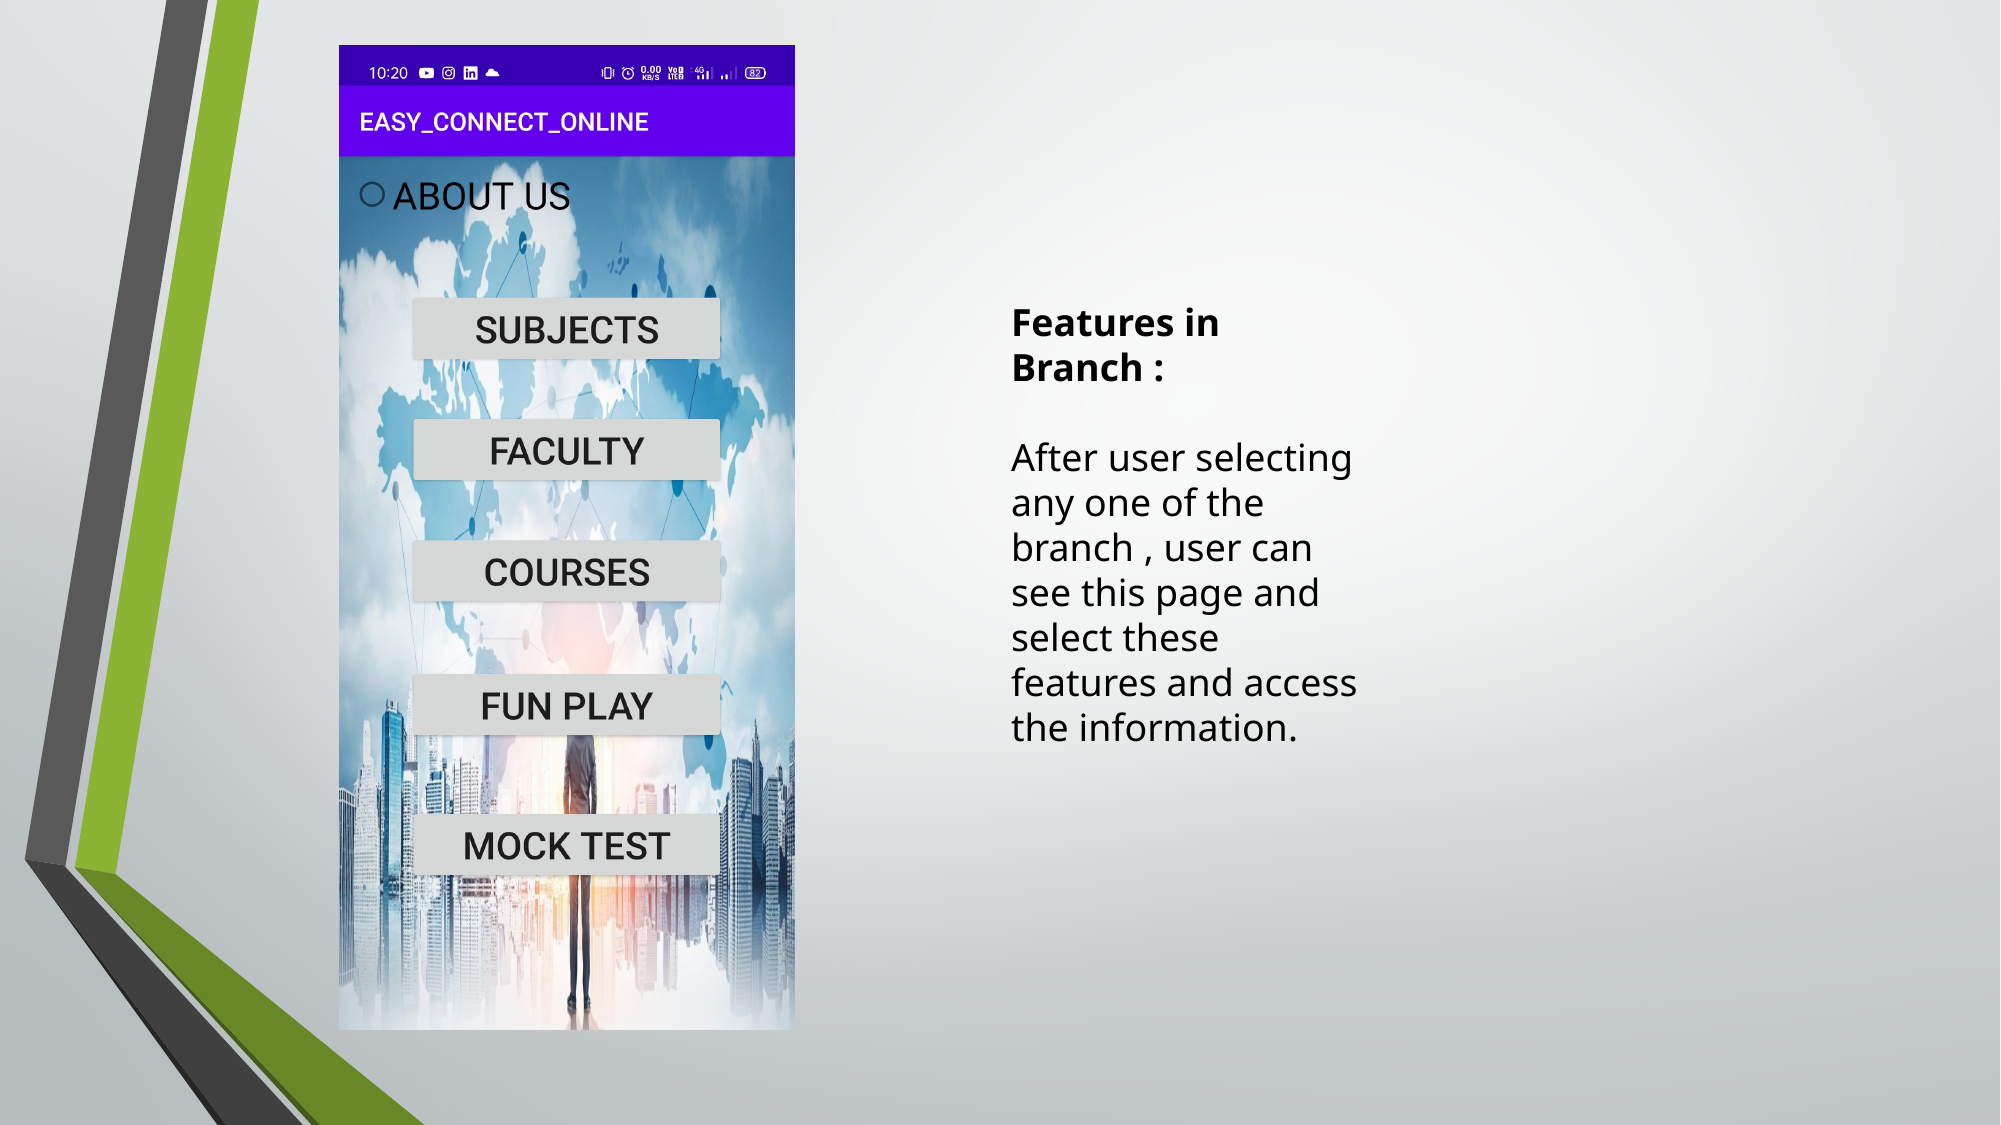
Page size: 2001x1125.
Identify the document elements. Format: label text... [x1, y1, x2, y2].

picture [339, 45, 795, 1031]
text_box Features in Branch : After user selecting any one of the branch , user can see this page and select these features and access the information. [996, 291, 1390, 756]
